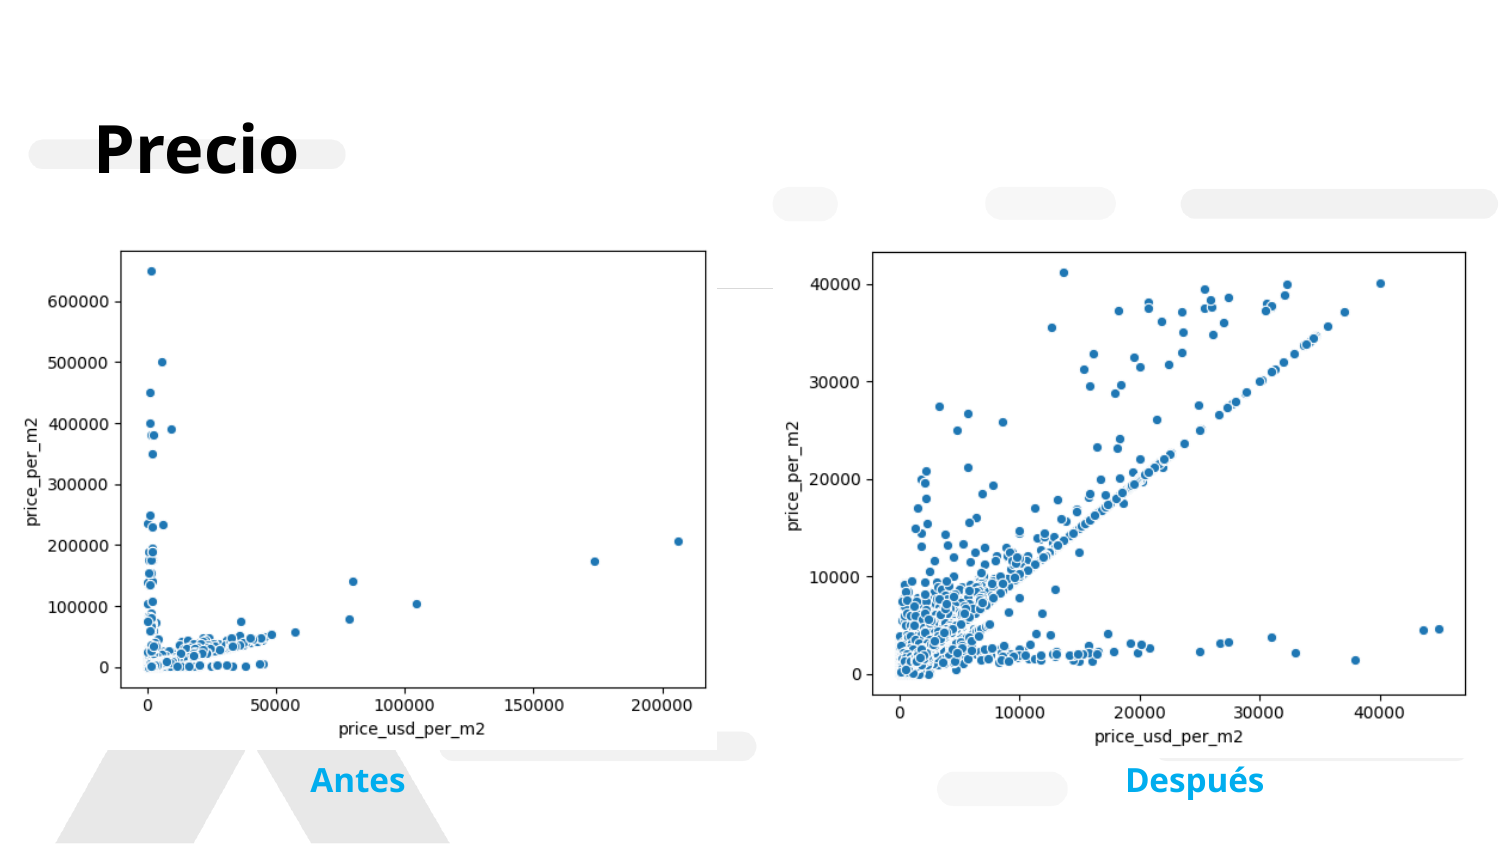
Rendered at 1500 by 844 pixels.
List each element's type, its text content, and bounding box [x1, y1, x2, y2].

text_box Antes [310, 759, 908, 797]
text_box Después [1125, 765, 1319, 797]
picture [0, 0, 1500, 844]
text_box Precio [93, 106, 798, 182]
